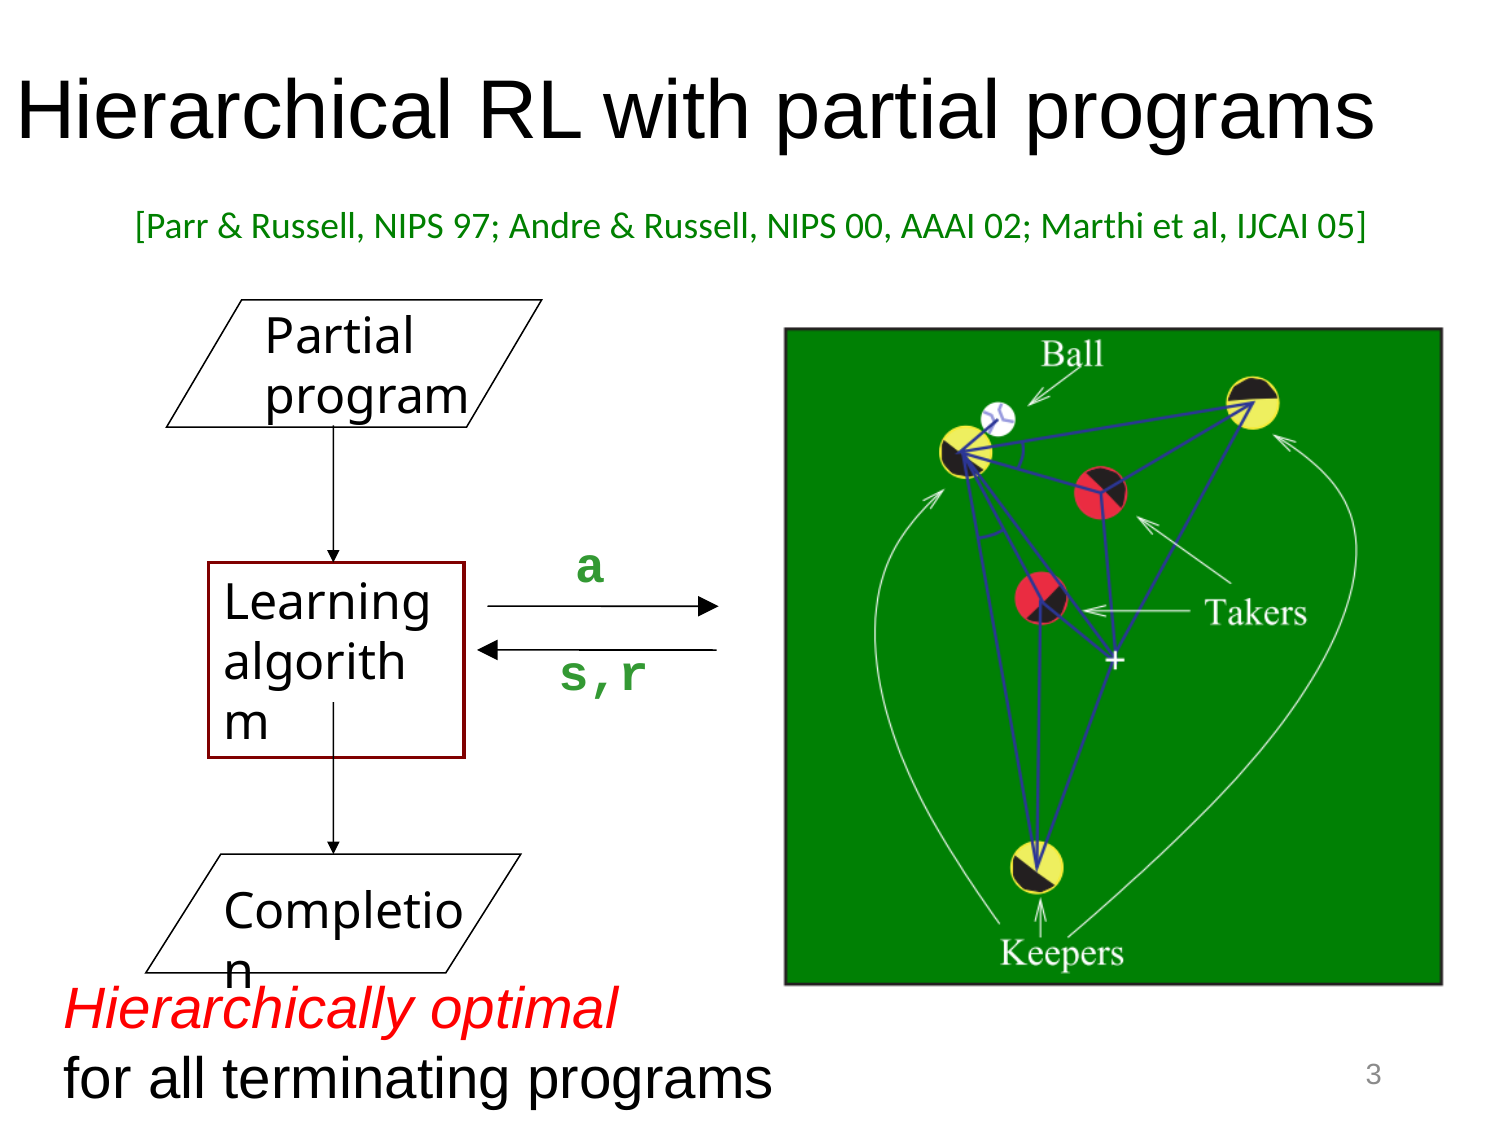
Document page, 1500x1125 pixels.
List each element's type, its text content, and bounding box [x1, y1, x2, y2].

text_box [487, 600, 719, 617]
text_box [Parr & Russell, NIPS 97; Andre & Russell, NIPS 00, AAAI 02; Marthi et al, IJCAI 05] [119, 193, 1392, 254]
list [763, 312, 1472, 1014]
text_box Learning algorithm [208, 562, 464, 758]
text_box [477, 639, 543, 661]
text_box a [560, 524, 750, 600]
slide_number 3 [1059, 1042, 1397, 1103]
text_box [327, 425, 340, 563]
text_box [152, 854, 521, 962]
text_box s,r [543, 633, 763, 708]
text_box Partial program [249, 295, 562, 431]
text_box [166, 299, 542, 428]
text_box [327, 702, 340, 854]
title Hierarchical RL with partial programs [0, 2, 1500, 221]
text_box Hierarchically optimal for all terminating programs [49, 962, 790, 1118]
text_box Completion [454, 872, 511, 962]
